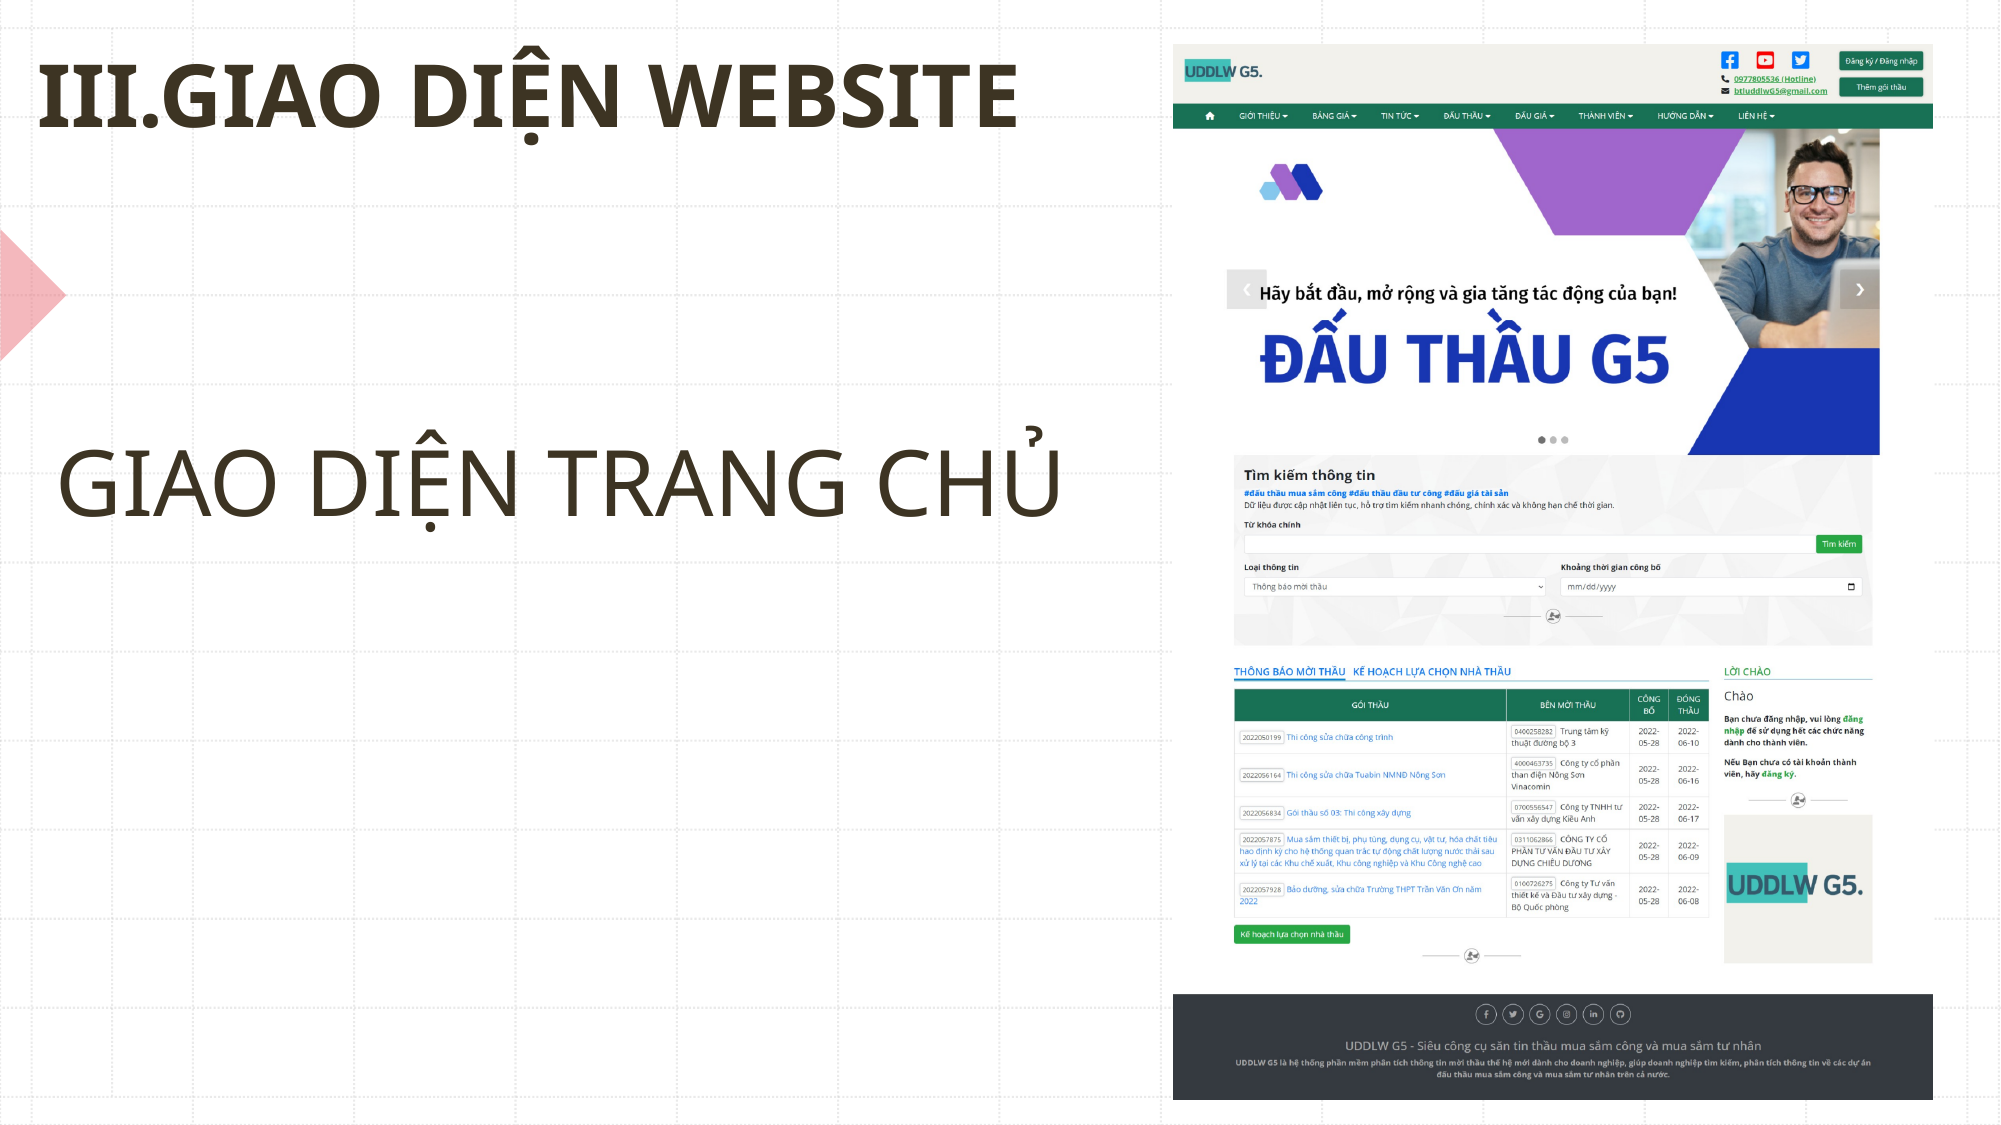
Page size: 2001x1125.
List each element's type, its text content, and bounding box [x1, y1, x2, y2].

title GIAO DIỆN TRANG CHỦ [40, 410, 1173, 543]
text_box III.GIAO DIỆN WEBSITE [22, 27, 1038, 153]
picture [1173, 44, 1933, 1101]
